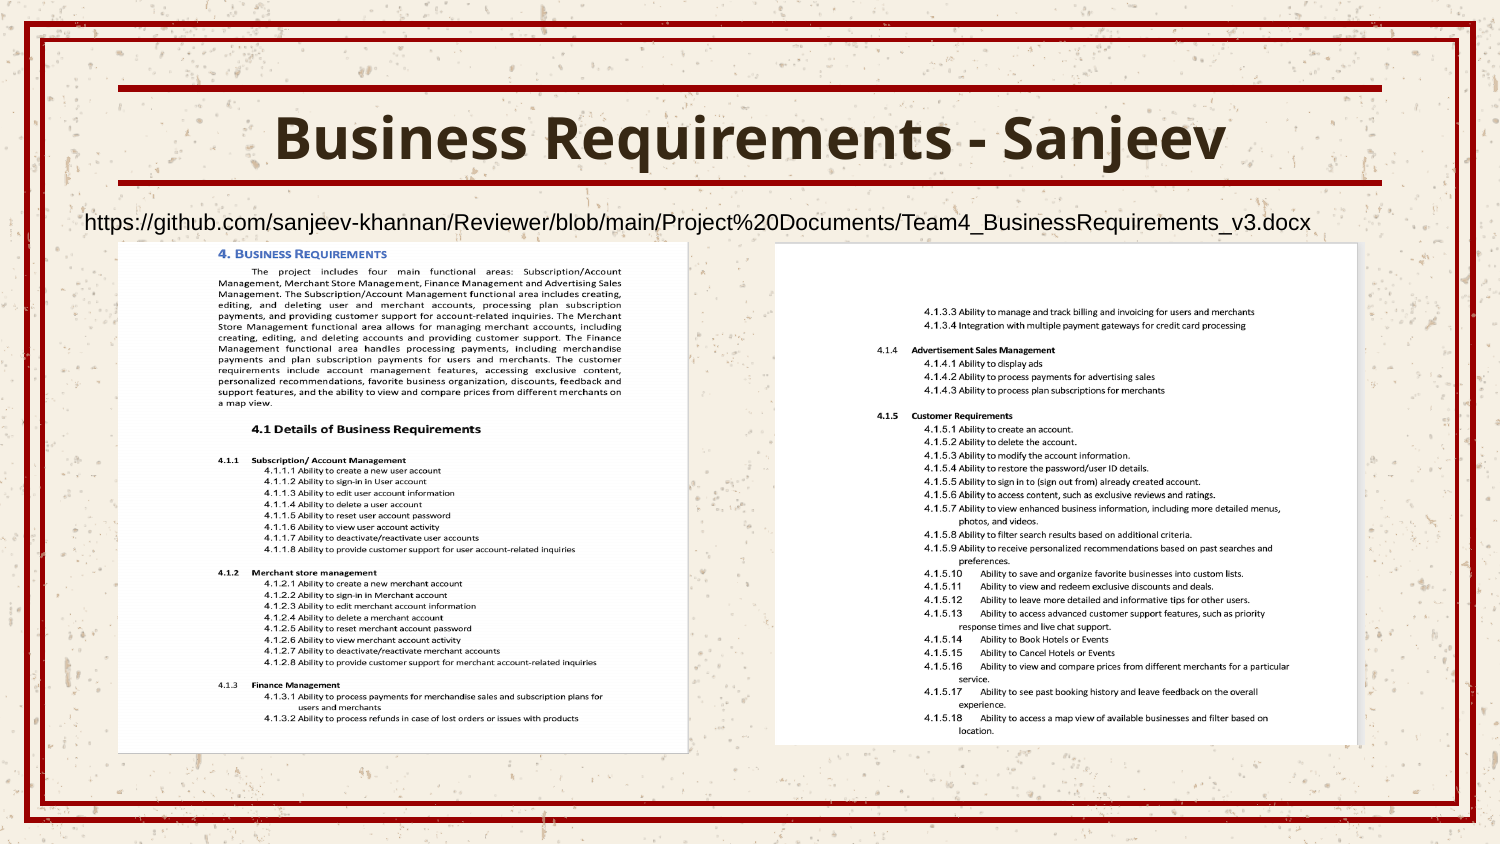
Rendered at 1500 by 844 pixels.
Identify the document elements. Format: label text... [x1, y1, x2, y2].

text_box https://github.com/sanjeev-khannan/Reviewer/blob/main/Project%20Documents/Team4_BusinessRequirements_v3.docx [69, 193, 1395, 249]
title Business Requirements - Sanjeev [118, 88, 1382, 183]
picture [1, 1, 1500, 844]
